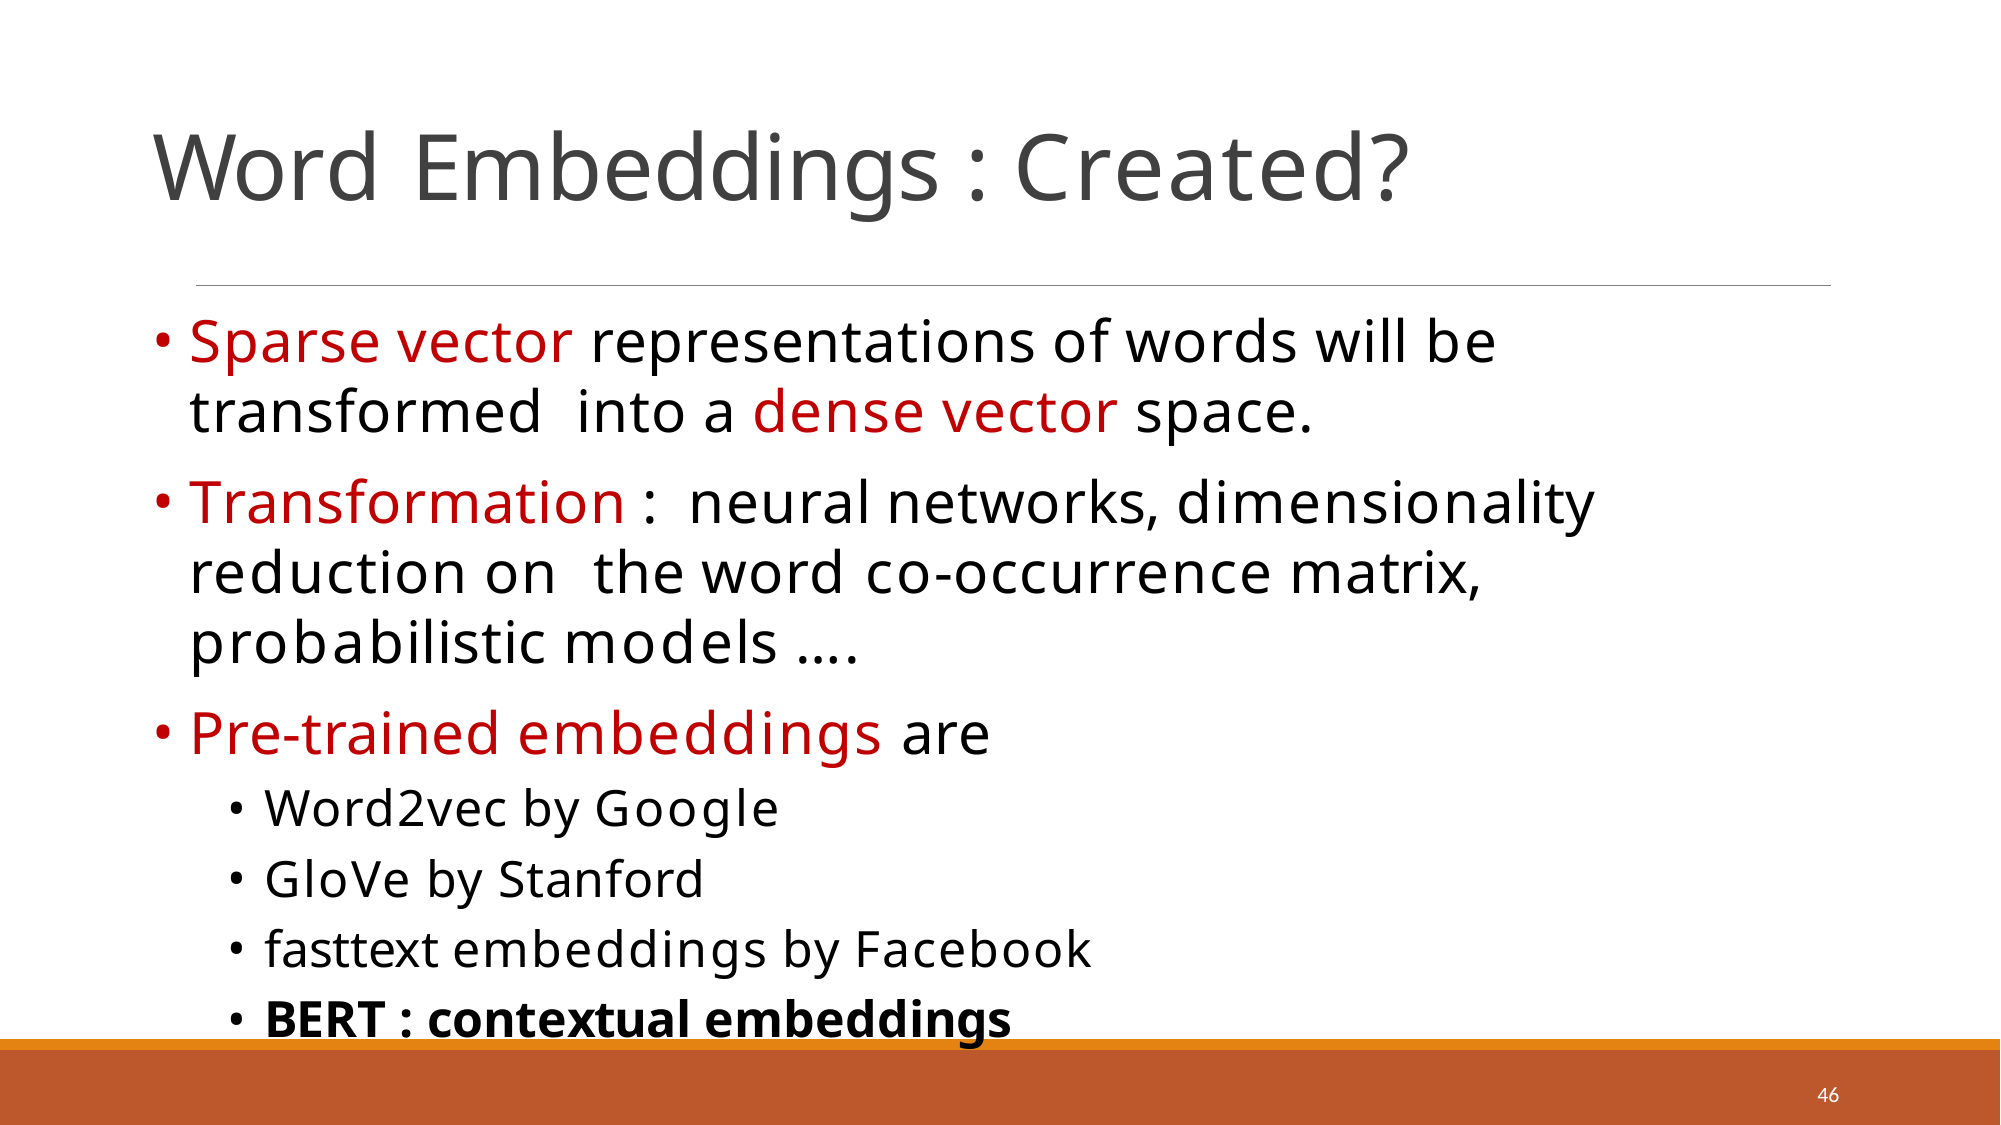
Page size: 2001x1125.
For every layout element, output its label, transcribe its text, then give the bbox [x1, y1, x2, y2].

slide_number 46 [1624, 1048, 1840, 1125]
title Word Embeddings : Created? [150, 28, 1482, 219]
text_box Sparse vector representations of words will be transformed into a dense vector space. Transformation : neural networks, dimensionality reduction on the word co-occurrence matrix, probabilistic models …. Pre-trained embeddings are Word2vec by Google GloVe by Stanford fasttext embeddings by Facebook BERT : contextual embeddings [150, 302, 1846, 1048]
